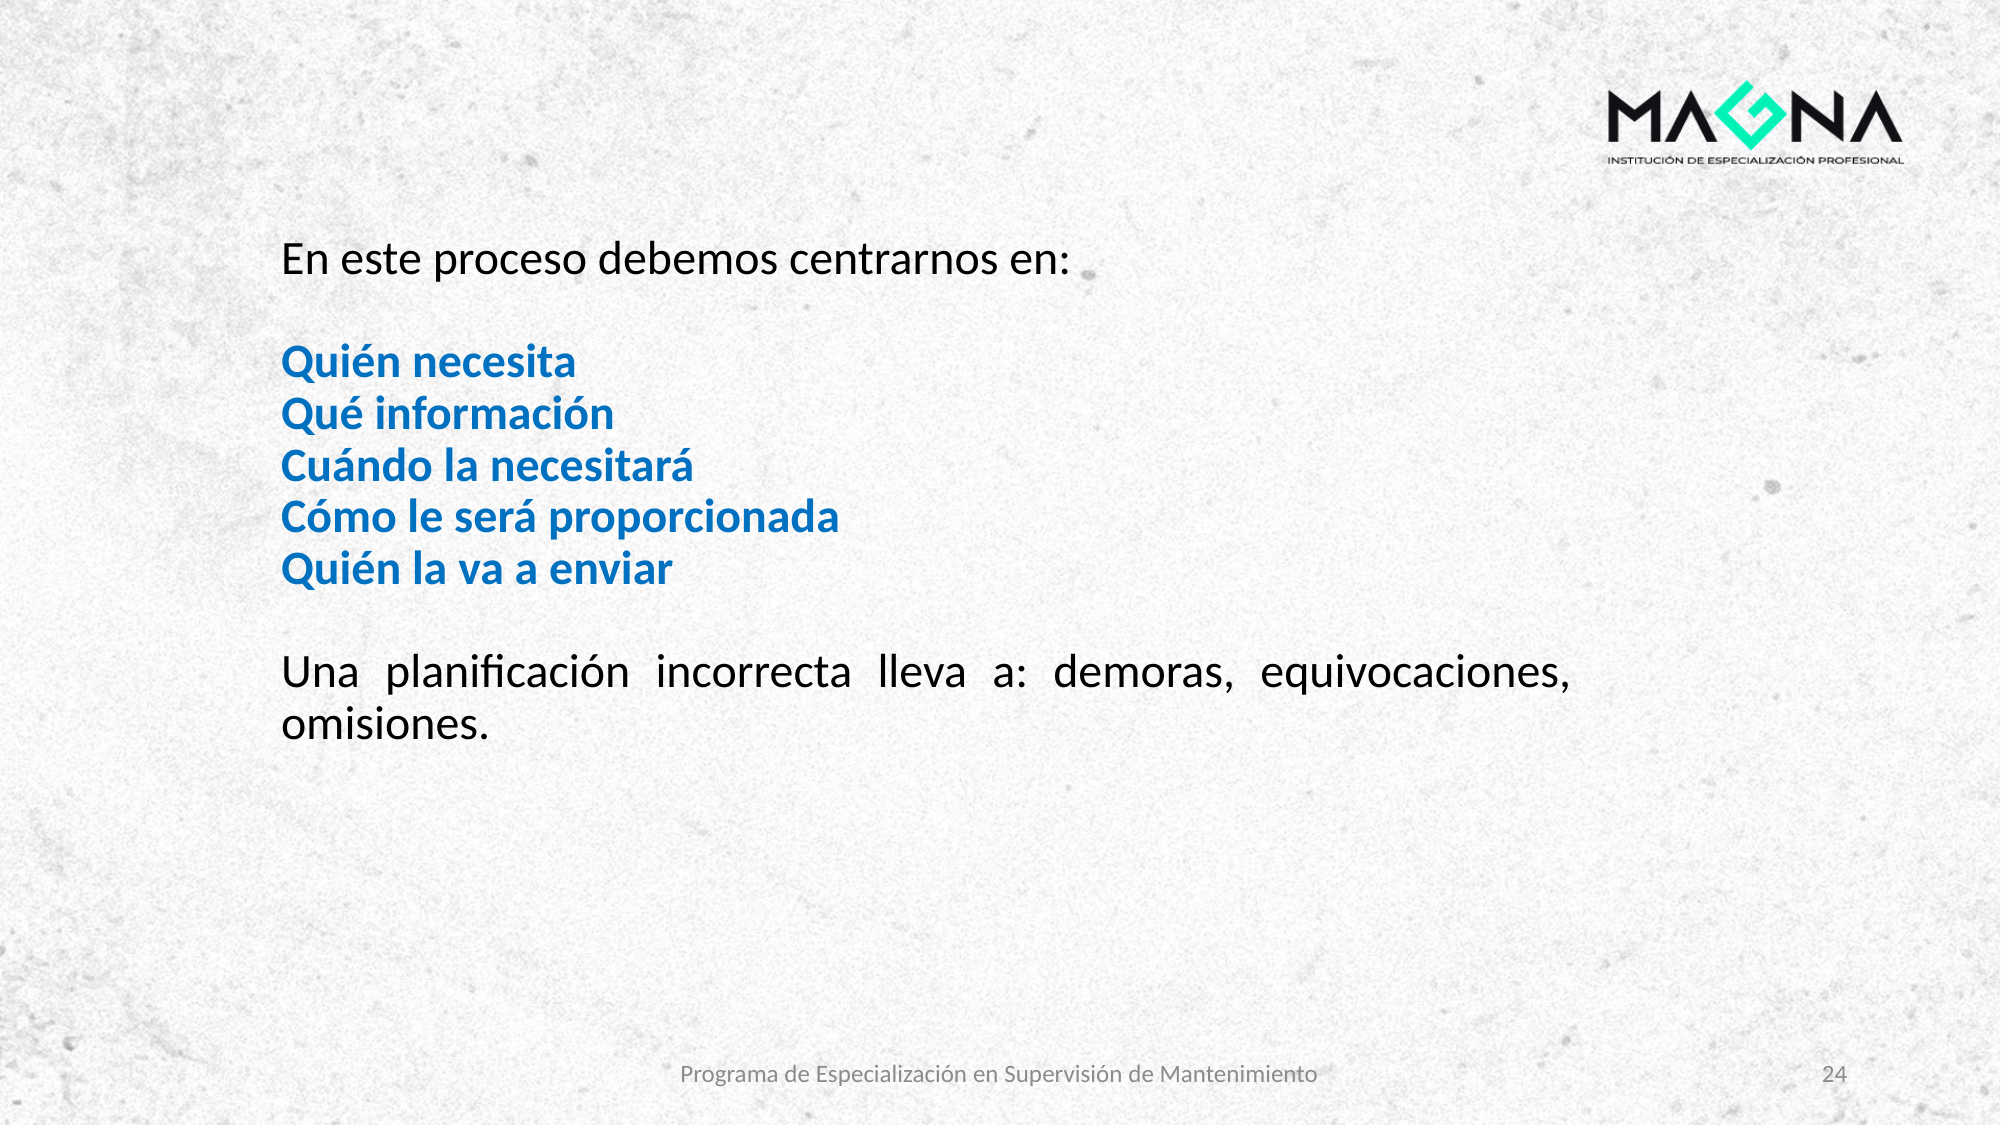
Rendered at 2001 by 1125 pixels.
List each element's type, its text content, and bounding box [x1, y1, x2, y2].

slide_number 24 [1412, 1042, 1863, 1103]
list En este proceso debemos centrarnos en: Quién necesita Qué información Cuándo la necesitará Cómo le será proporcionada Quién la va a enviar Una planificación incorrecta lleva a: demoras, equivocaciones, omisiones. [228, 225, 1589, 900]
picture [0, 0, 2001, 1125]
